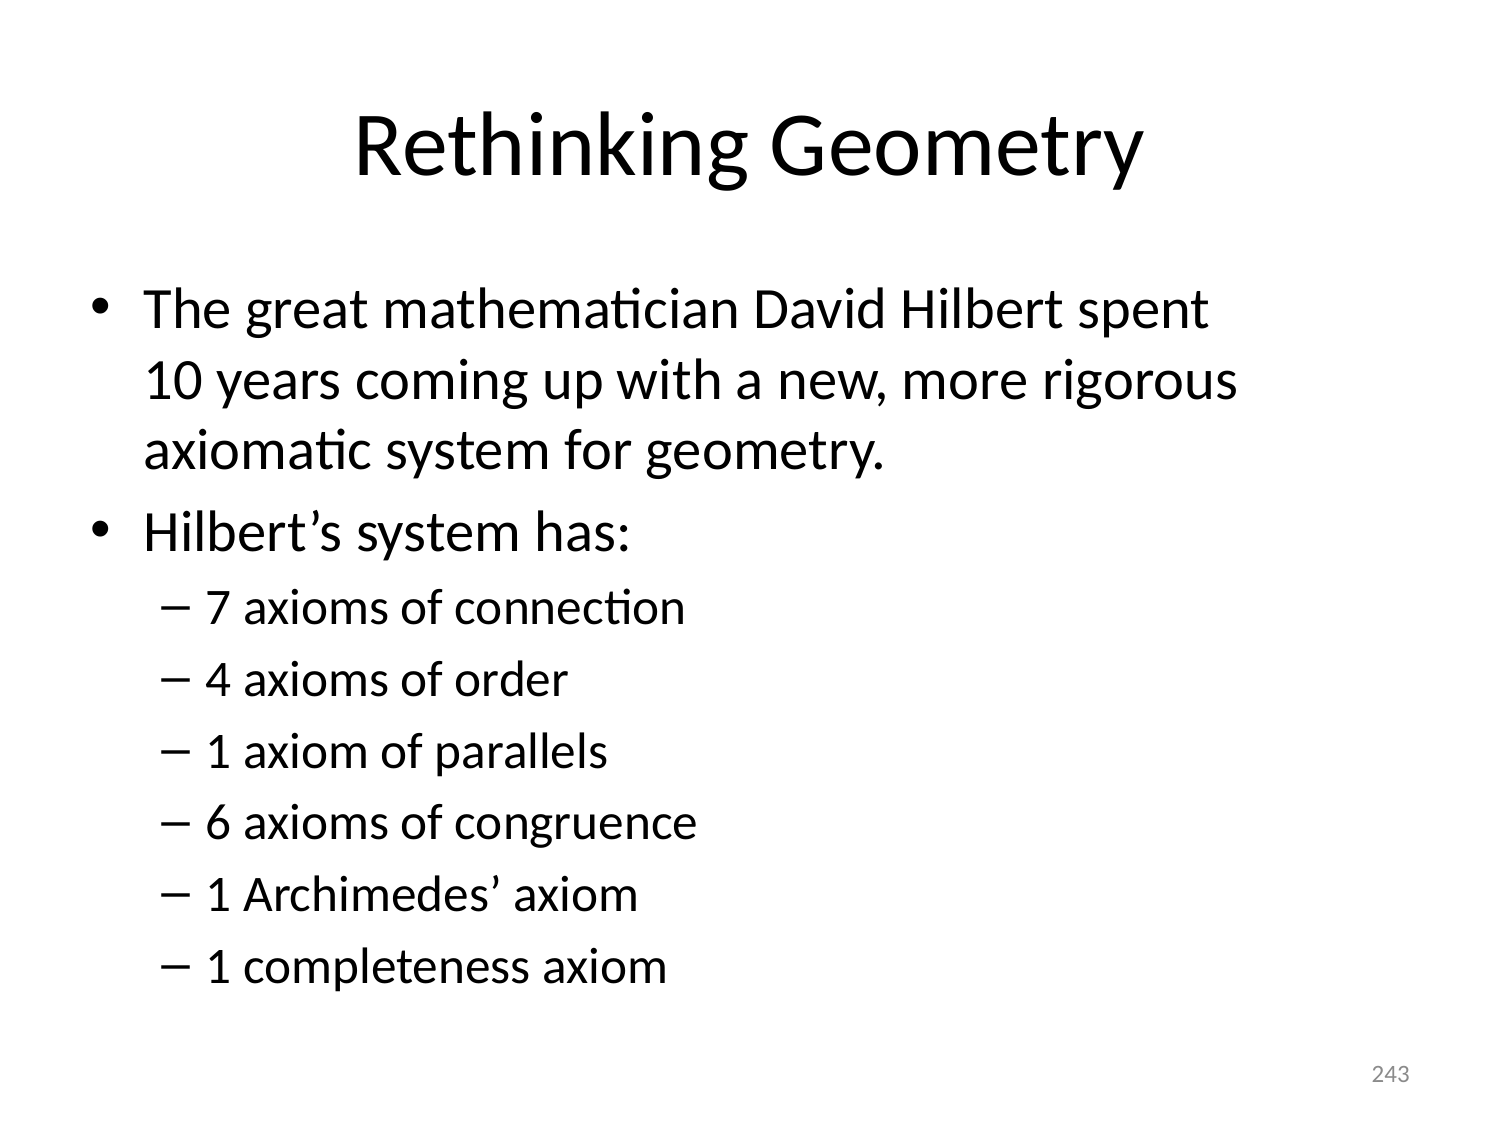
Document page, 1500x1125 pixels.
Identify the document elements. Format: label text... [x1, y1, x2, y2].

title Rethinking Geometry [75, 45, 1425, 233]
slide_number 243 [1074, 1042, 1425, 1103]
list The great mathematician David Hilbert spent 10 years coming up with a new, more rigorous axiomatic system for geometry. Hilbert’s system has: 7 axioms of connection 4 axioms of order 1 axiom of parallels 6 axioms of congruence 1 Archimedes’ axiom 1 completeness axiom [75, 262, 1425, 1005]
